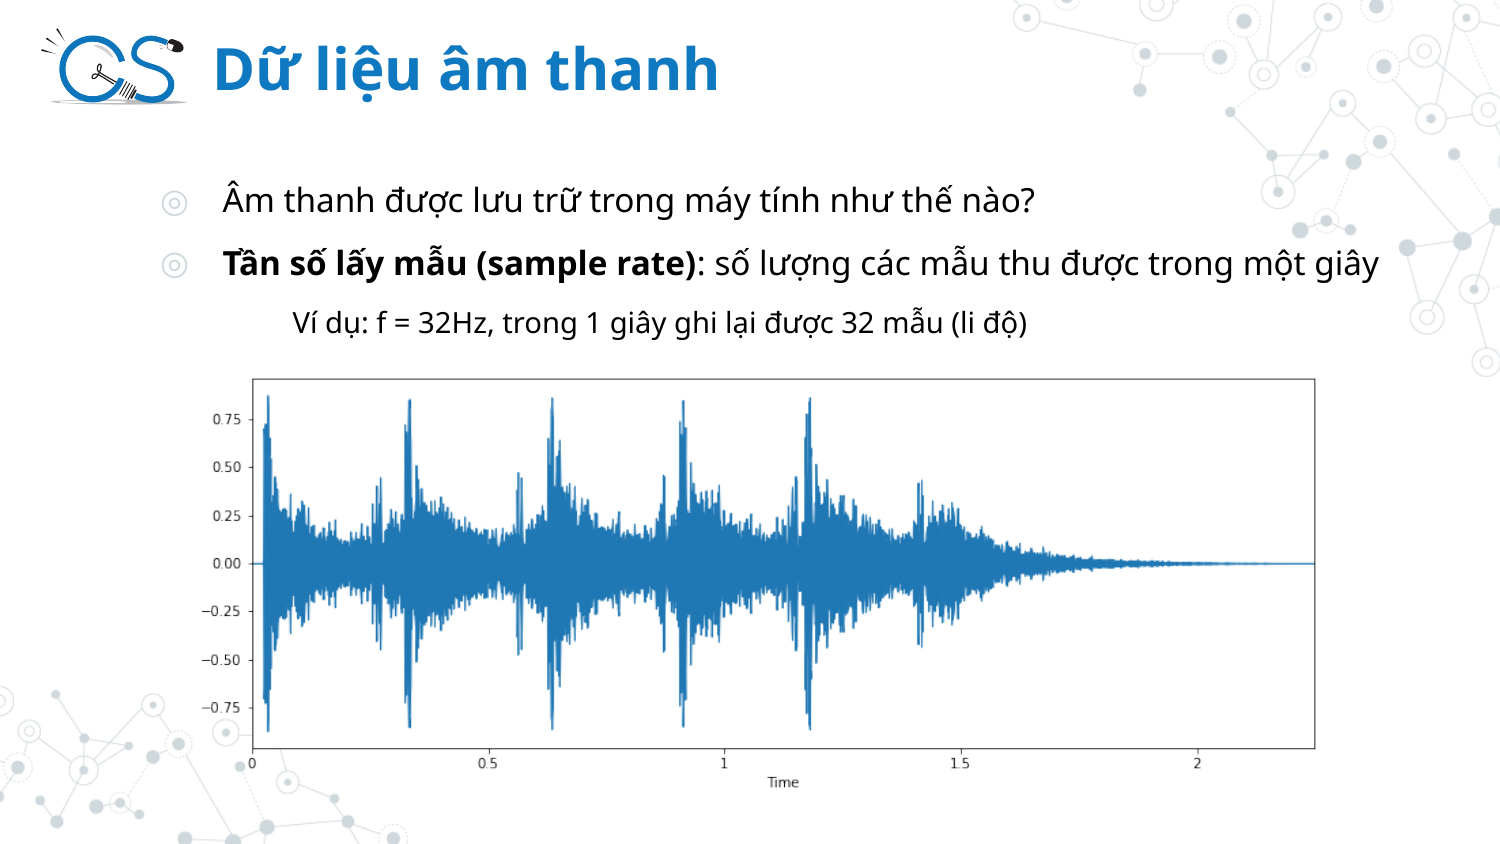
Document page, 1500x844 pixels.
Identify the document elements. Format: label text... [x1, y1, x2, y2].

list Âm thanh được lưu trữ trong máy tính như thế nào? Tần số lấy mẫu (sample rate): số lượng các mẫu thu được trong một giây [132, 154, 1413, 319]
title Dữ liệu âm thanh [197, 9, 1440, 125]
text_box Ví dụ: f = 32Hz, trong 1 giây ghi lại được 32 mẫu (li độ) [277, 297, 1127, 348]
picture [0, 0, 1500, 844]
